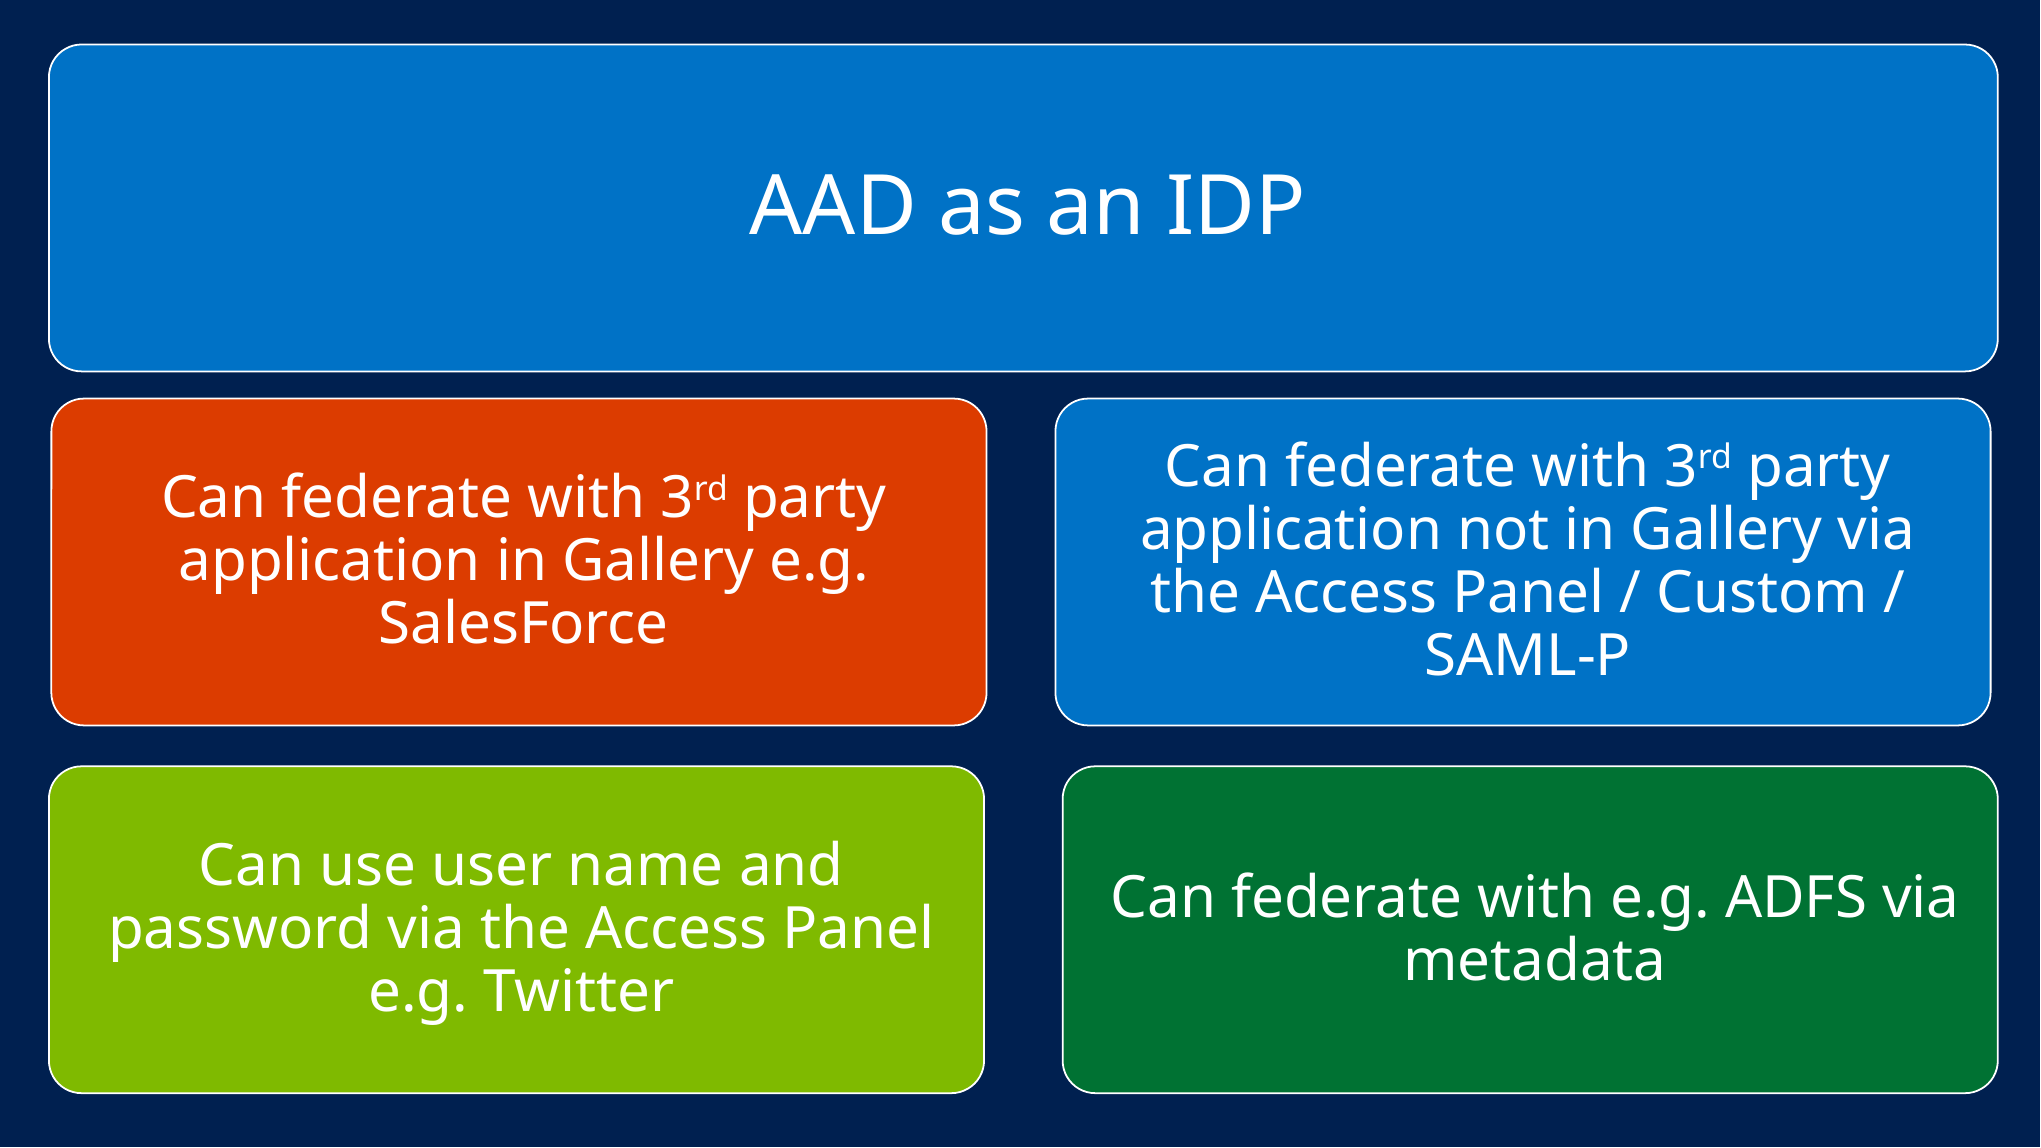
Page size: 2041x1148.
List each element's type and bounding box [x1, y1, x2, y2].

text_box [47, 43, 1999, 1094]
